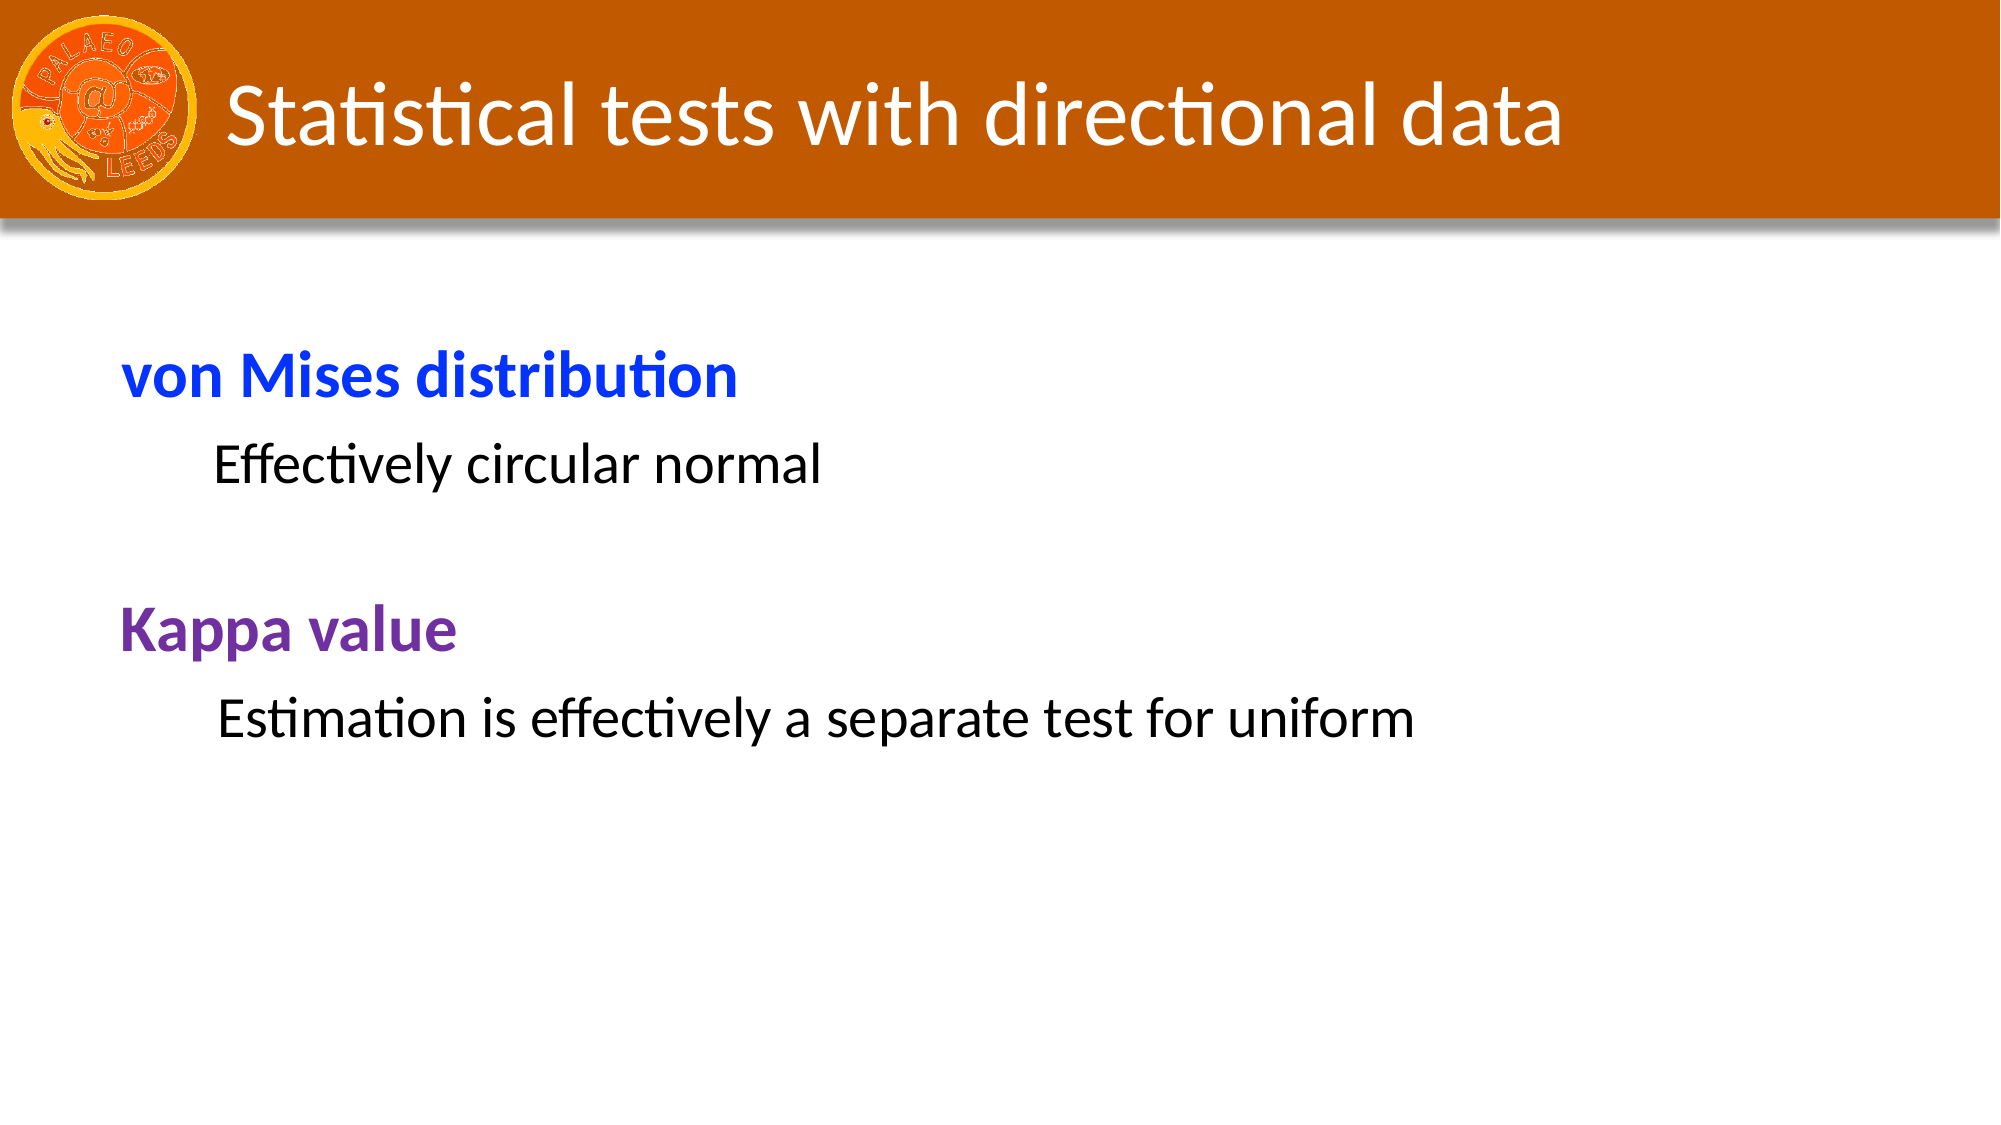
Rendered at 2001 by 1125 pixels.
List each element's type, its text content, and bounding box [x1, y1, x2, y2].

text_box Kappa value [105, 577, 473, 673]
text_box Statistical tests with directional data [210, 17, 2000, 201]
text_box [0, 0, 2000, 219]
text_box von Mises distribution [107, 323, 756, 419]
text_box Effectively circular normal [198, 417, 839, 503]
picture [11, 15, 197, 200]
text_box Estimation is effectively a separate test for uniform [202, 671, 1432, 757]
